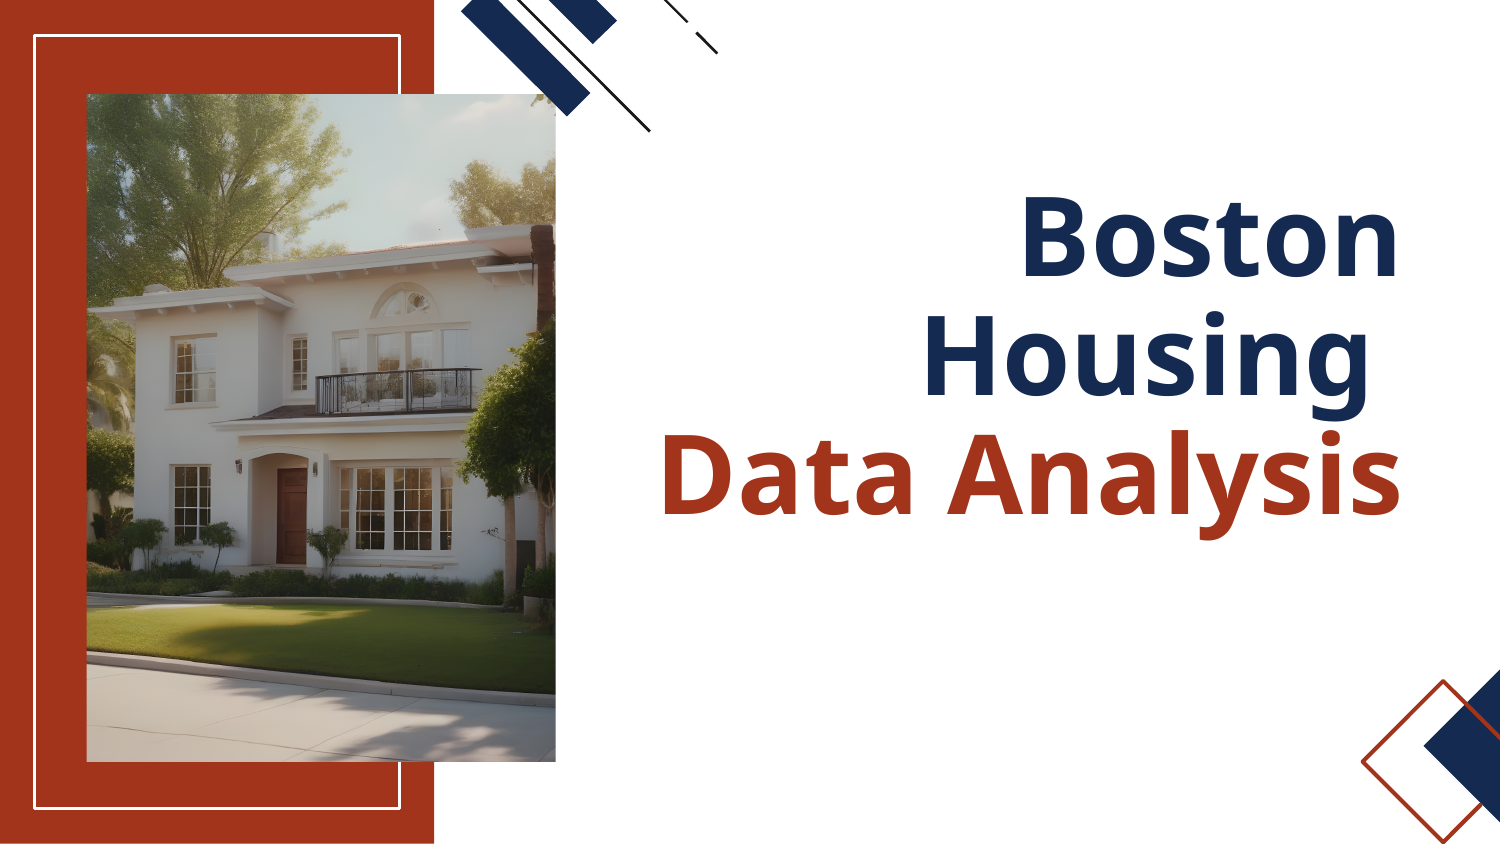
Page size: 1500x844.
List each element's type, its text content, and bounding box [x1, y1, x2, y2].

picture [86, 94, 556, 762]
title Boston Housing Data Analysis [599, 285, 1419, 554]
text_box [361, 0, 719, 133]
